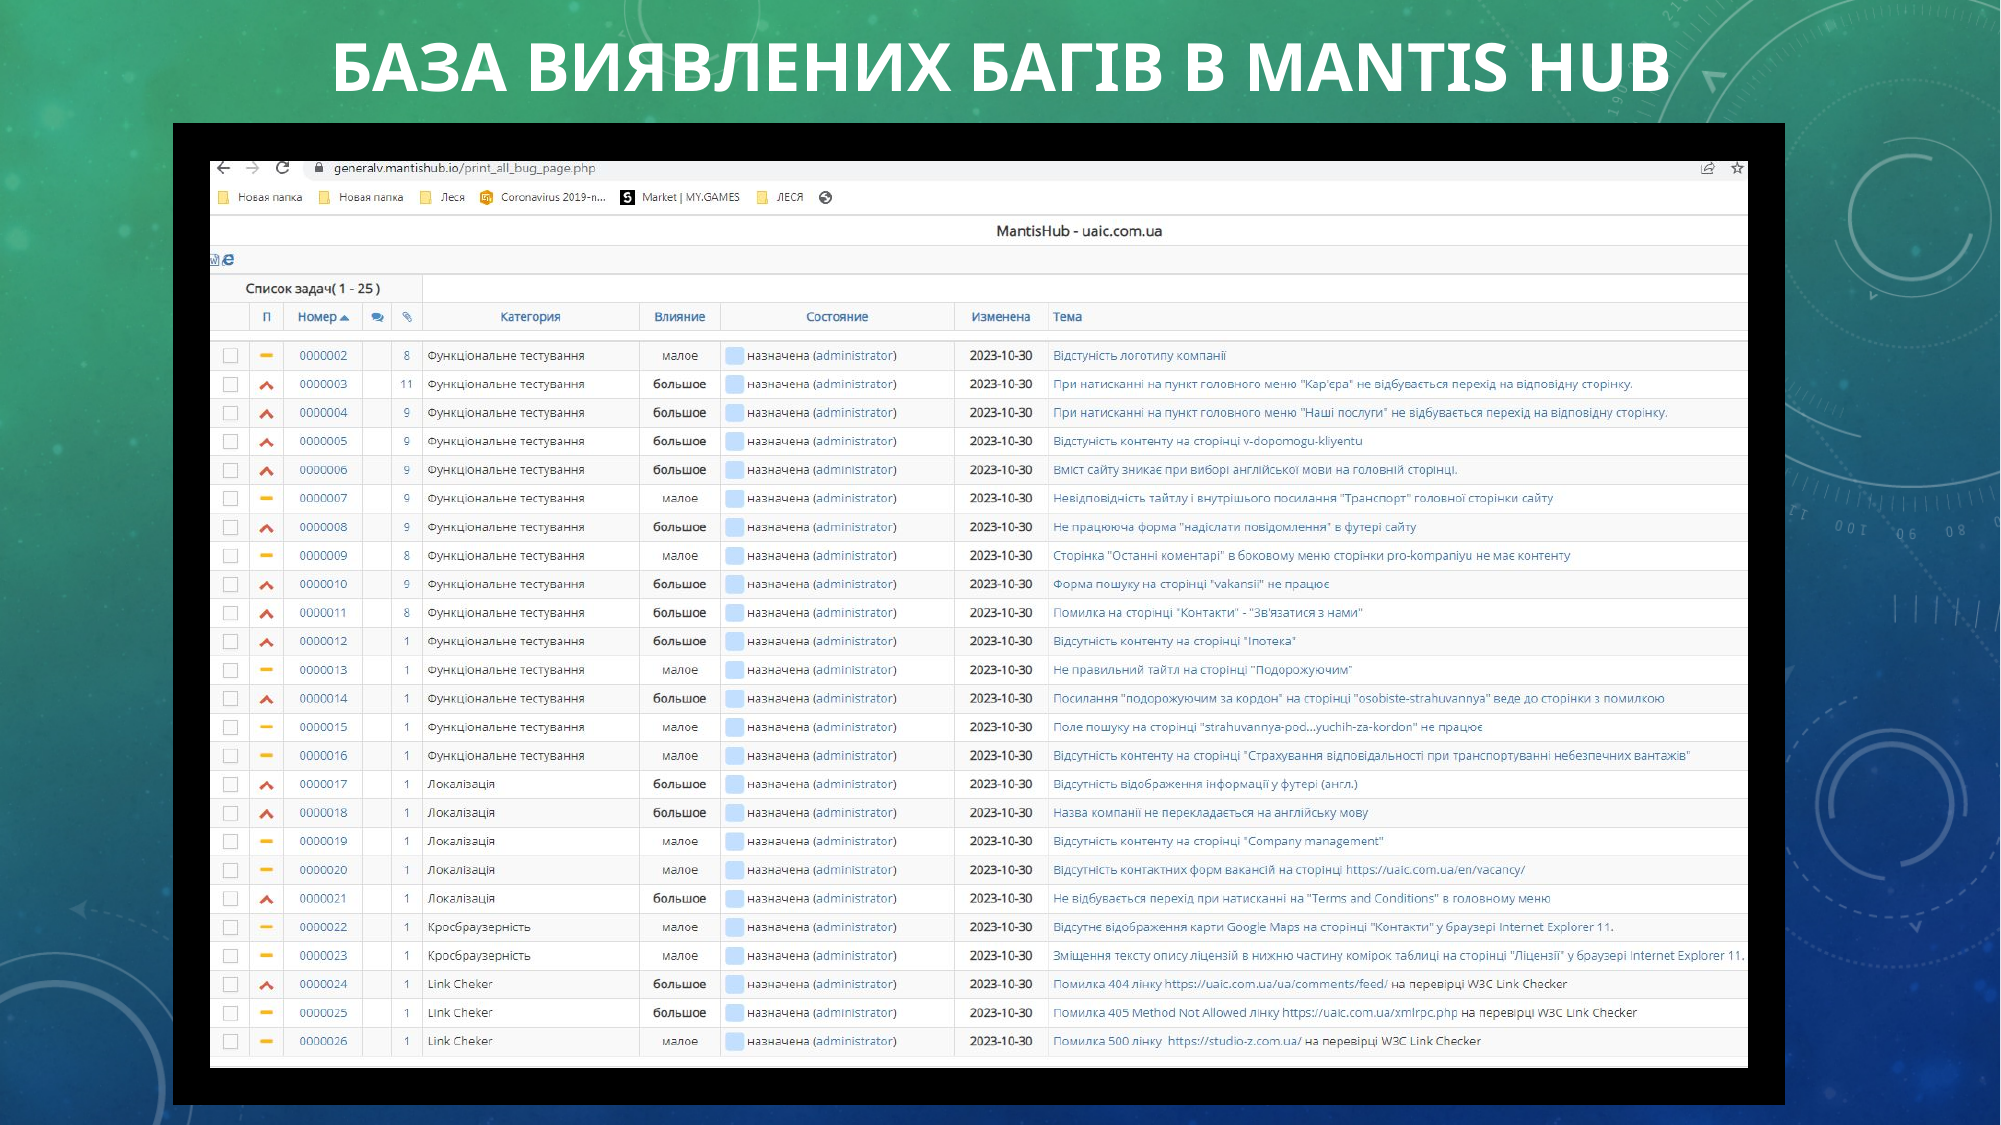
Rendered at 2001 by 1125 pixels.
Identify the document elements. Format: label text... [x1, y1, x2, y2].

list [209, 160, 1748, 1068]
picture [0, 0, 2001, 1125]
title База виявлених багів в mantis Hub [194, 49, 1810, 81]
